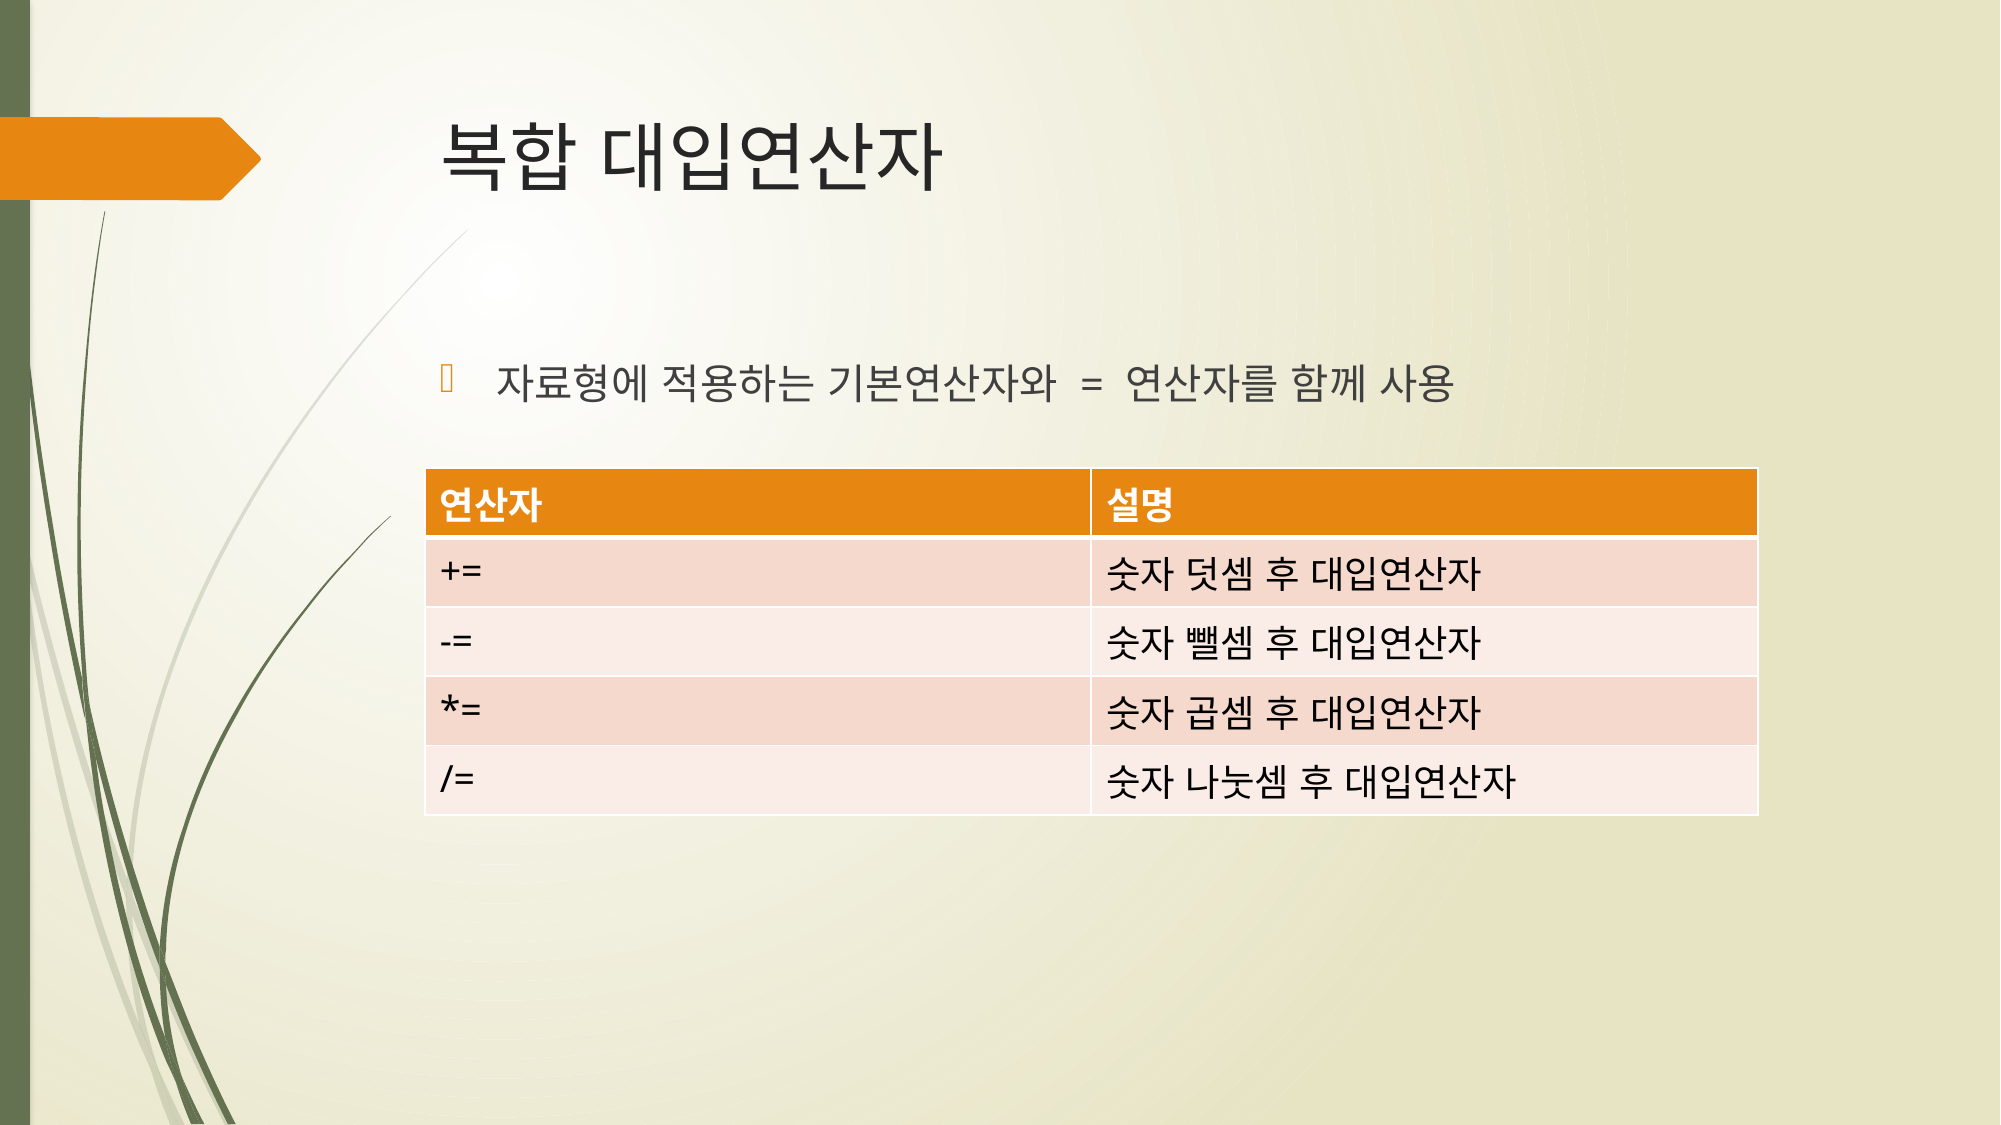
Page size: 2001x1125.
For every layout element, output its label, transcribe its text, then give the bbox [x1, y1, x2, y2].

table_header 연산자 [426, 469, 1090, 535]
title 복합 대입연산자 [425, 102, 1888, 313]
table_cell 숫자 나눗셈 후 대입연산자 [1092, 746, 1757, 814]
table_cell 숫자 덧셈 후 대입연산자 [1092, 540, 1757, 606]
table_cell *= [426, 677, 1090, 745]
table_cell += [426, 540, 1090, 606]
table_cell 숫자 곱셈 후 대입연산자 [1092, 677, 1757, 745]
list 자료형에 적용하는 기본연산자와 = 연산자를 함께 사용 [424, 350, 1888, 970]
table_cell /= [426, 746, 1090, 814]
table_cell -= [426, 608, 1090, 675]
table_cell 숫자 뺄셈 후 대입연산자 [1092, 608, 1757, 675]
table_header 설명 [1092, 469, 1757, 535]
